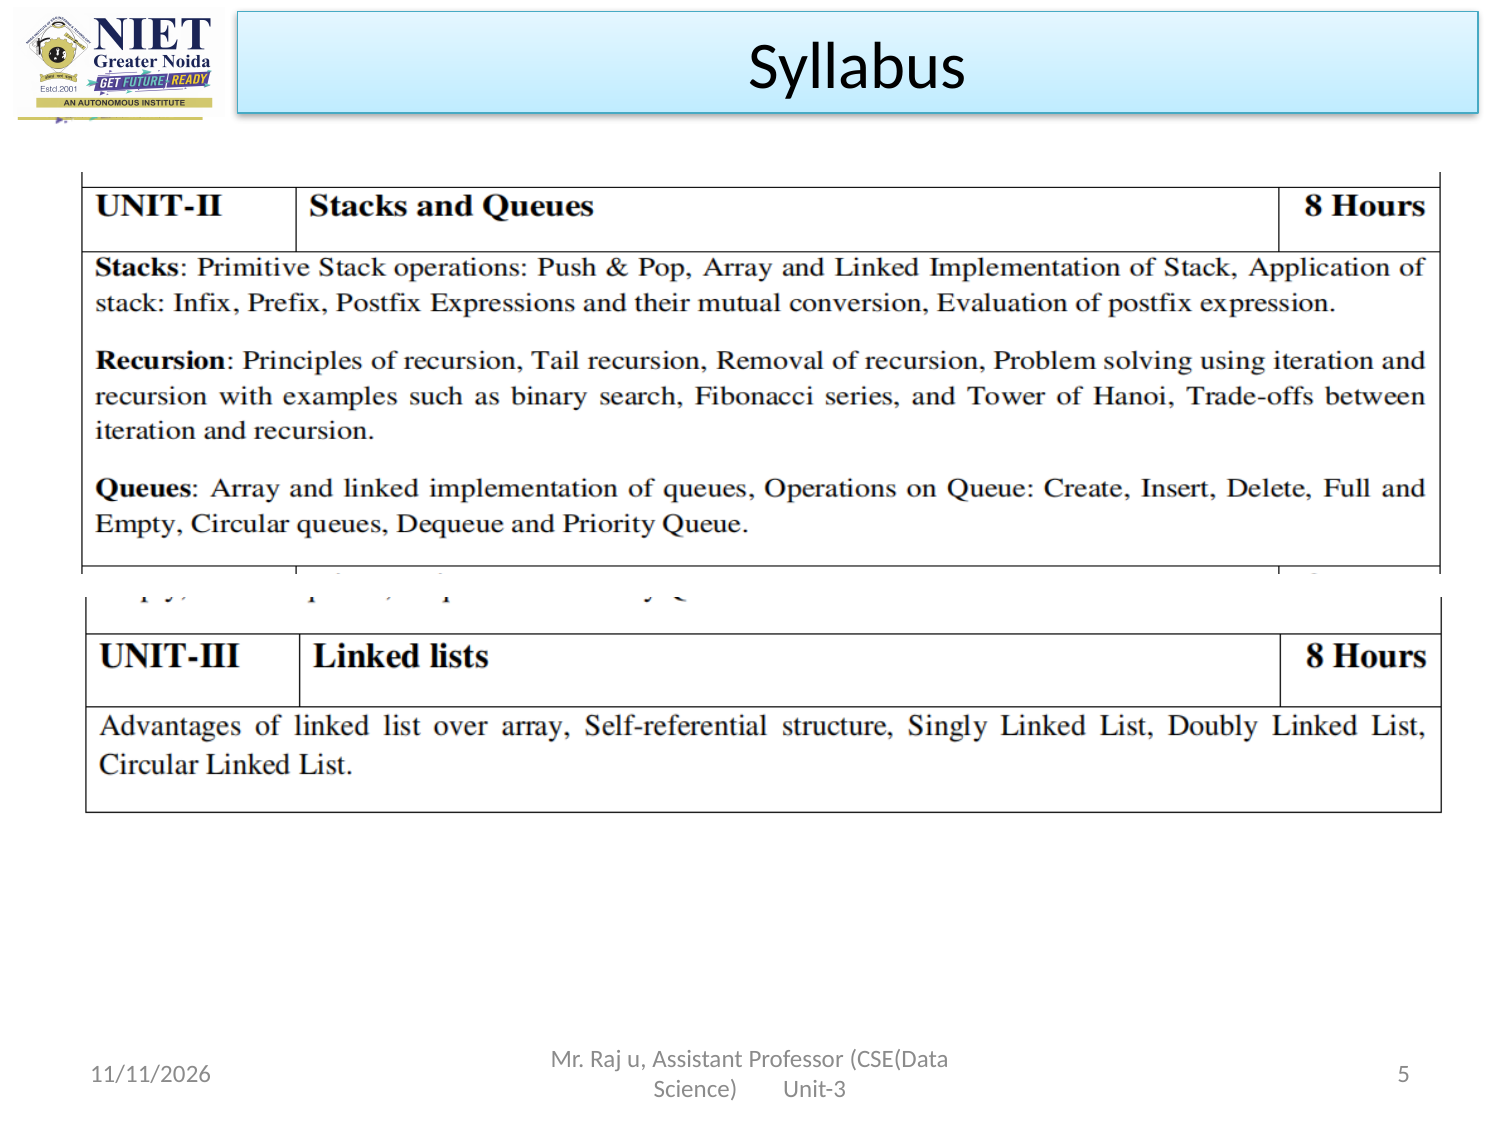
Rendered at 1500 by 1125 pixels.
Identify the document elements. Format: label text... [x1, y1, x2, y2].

picture [0, 0, 238, 135]
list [56, 597, 1477, 857]
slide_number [75, 1042, 425, 1103]
slide_number 5 [1074, 1042, 1425, 1103]
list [74, 172, 1461, 574]
footer Mr. Raj u, Assistant Professor (CSE(Data Science) Unit-3 [512, 1042, 988, 1103]
title Syllabus [241, 11, 1479, 114]
